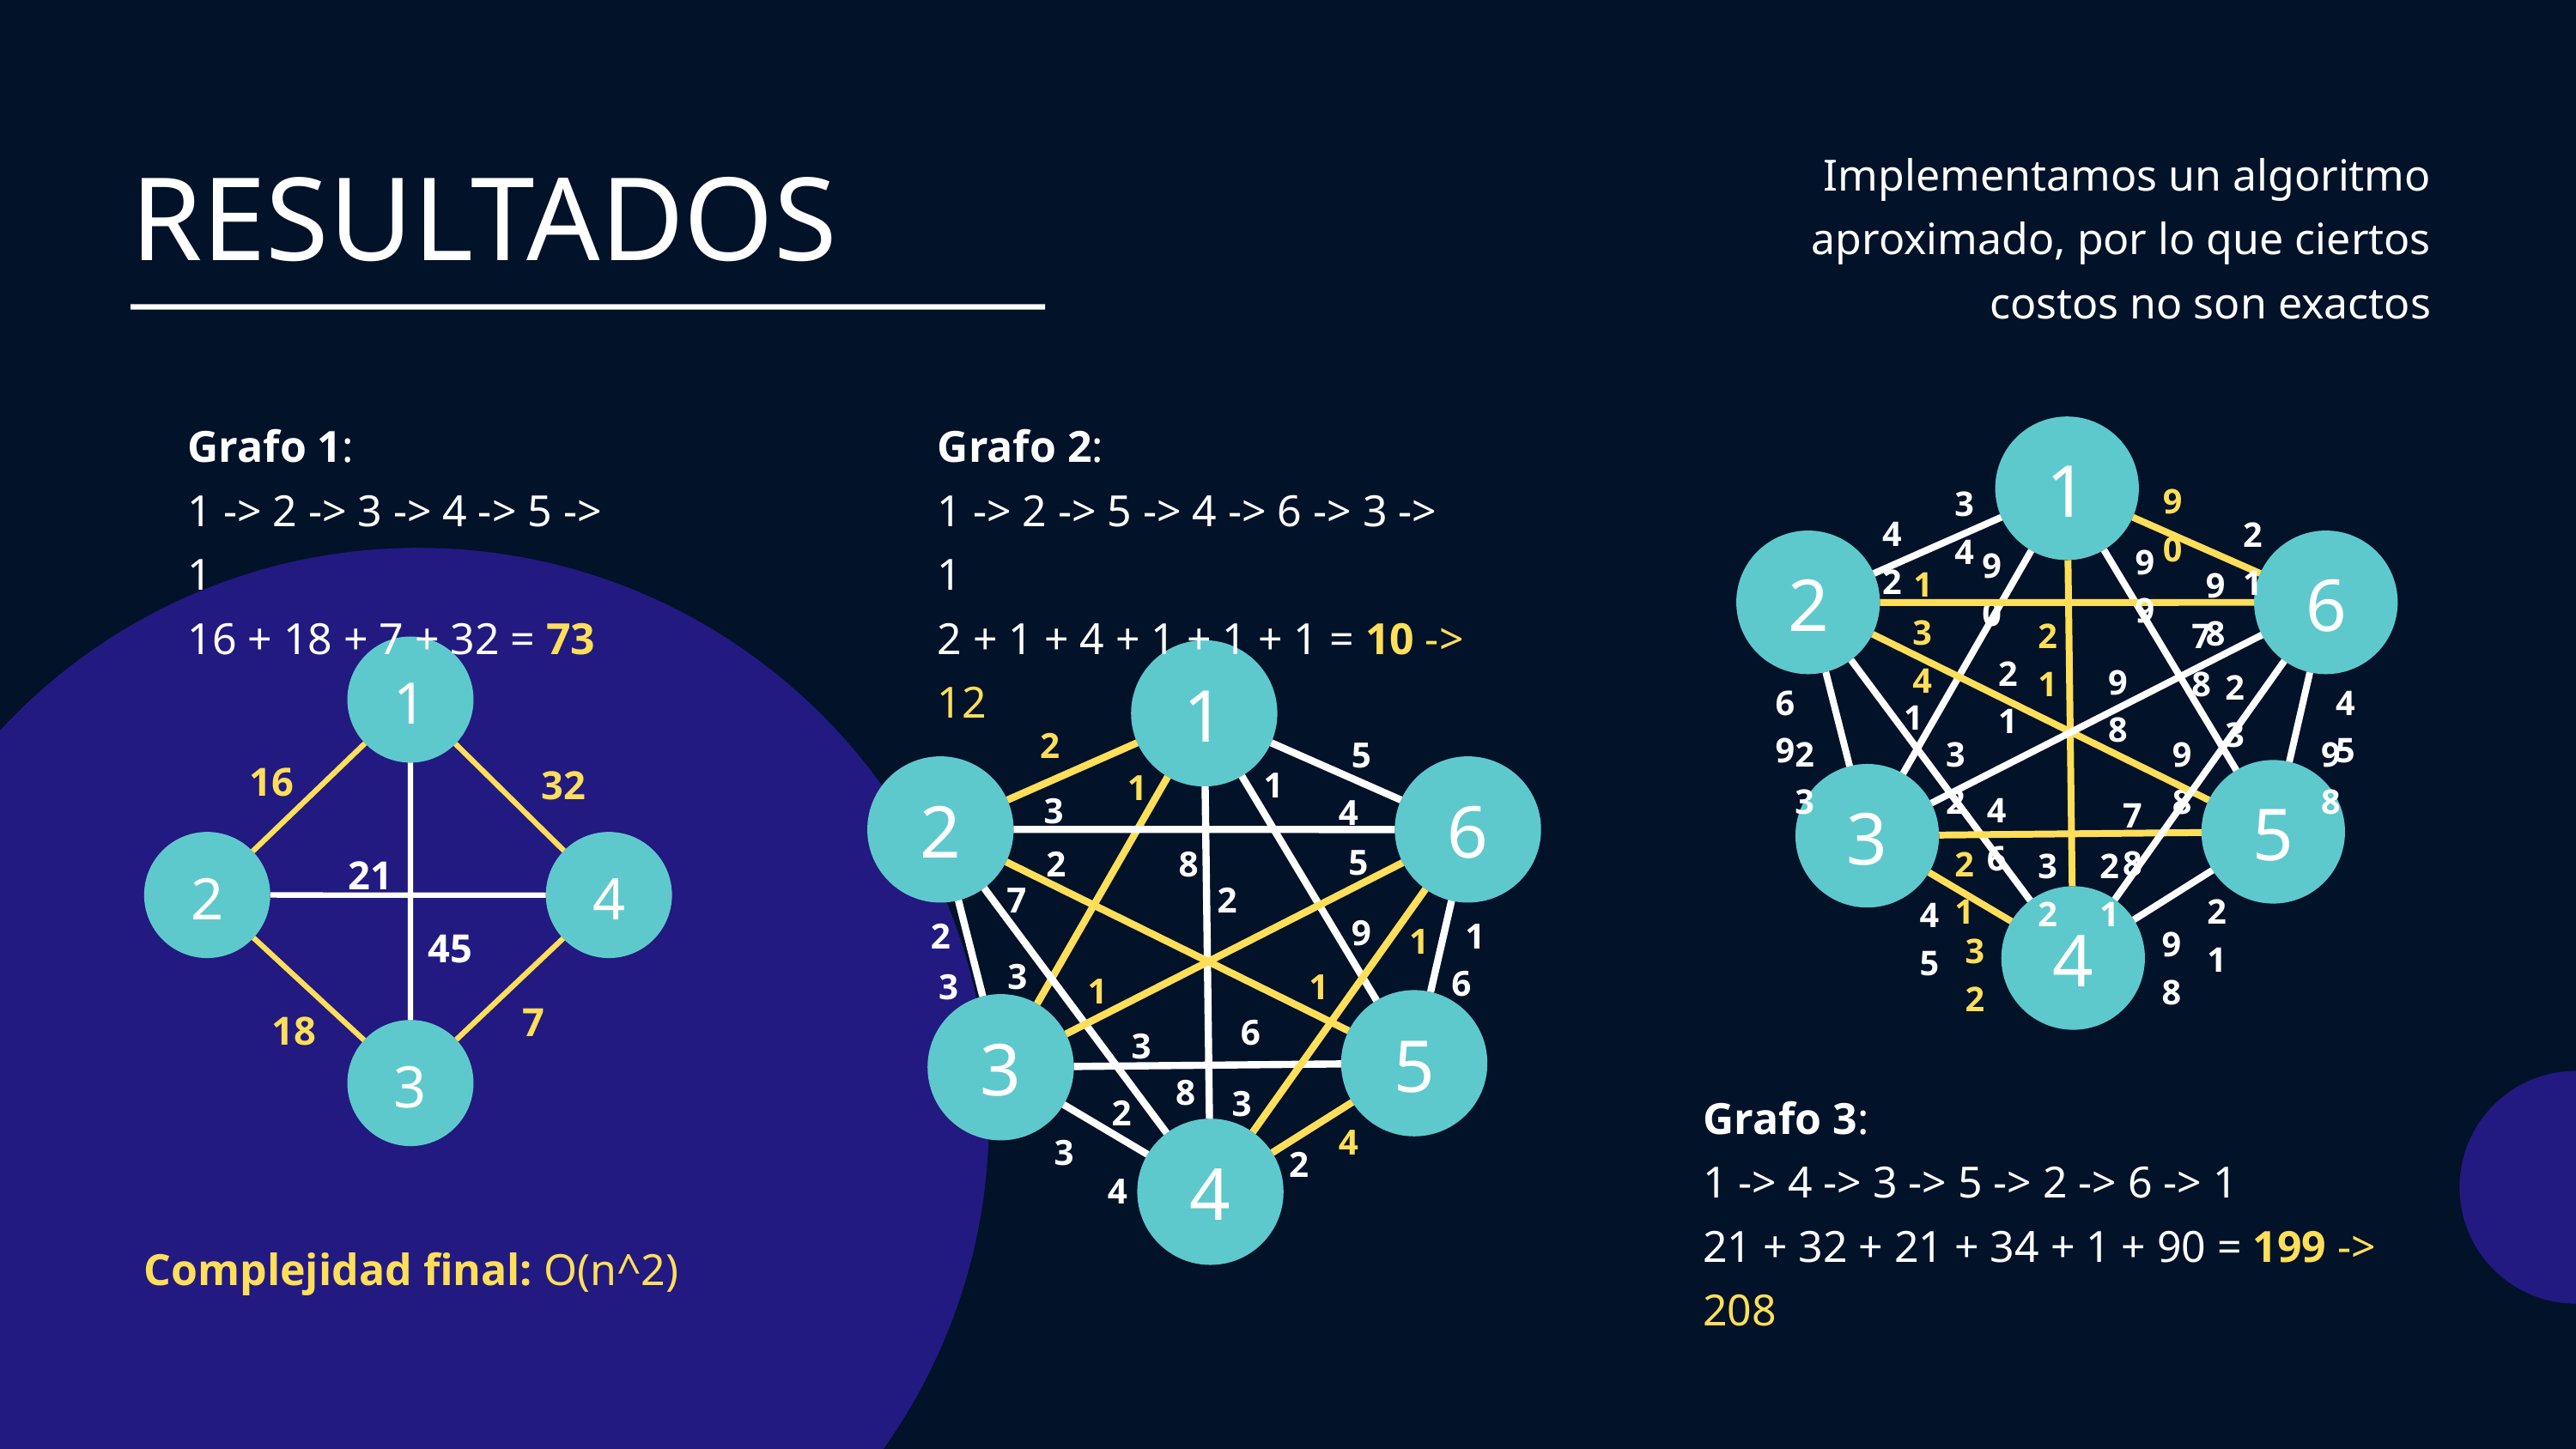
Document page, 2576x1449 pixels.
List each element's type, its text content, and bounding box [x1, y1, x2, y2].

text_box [1735, 415, 2398, 1030]
text_box RESULTADOS [131, 143, 1121, 284]
text_box Grafo 1: 1 -> 2 -> 3 -> 4 -> 5 -> 1 16 + 18 + 7 + 32 = 73 [187, 407, 629, 546]
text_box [143, 636, 672, 1147]
text_box Grafo 2: 1 -> 2 -> 5 -> 4 -> 6 -> 3 -> 1 2 + 1 + 4 + 1 + 1 + 1 = 10 -> 12 [937, 407, 1471, 639]
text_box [866, 640, 1541, 1265]
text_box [2459, 1070, 2576, 1304]
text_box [0, 547, 990, 1449]
text_box Grafo 3: 1 -> 4 -> 3 -> 5 -> 2 -> 6 -> 1 21 + 32 + 21 + 34 + 1 + 90 = 199 -> 208 [1703, 1078, 2432, 1335]
text_box Implementamos un algoritmo aproximado, por lo que ciertos costos no son exactos [1776, 135, 2432, 328]
